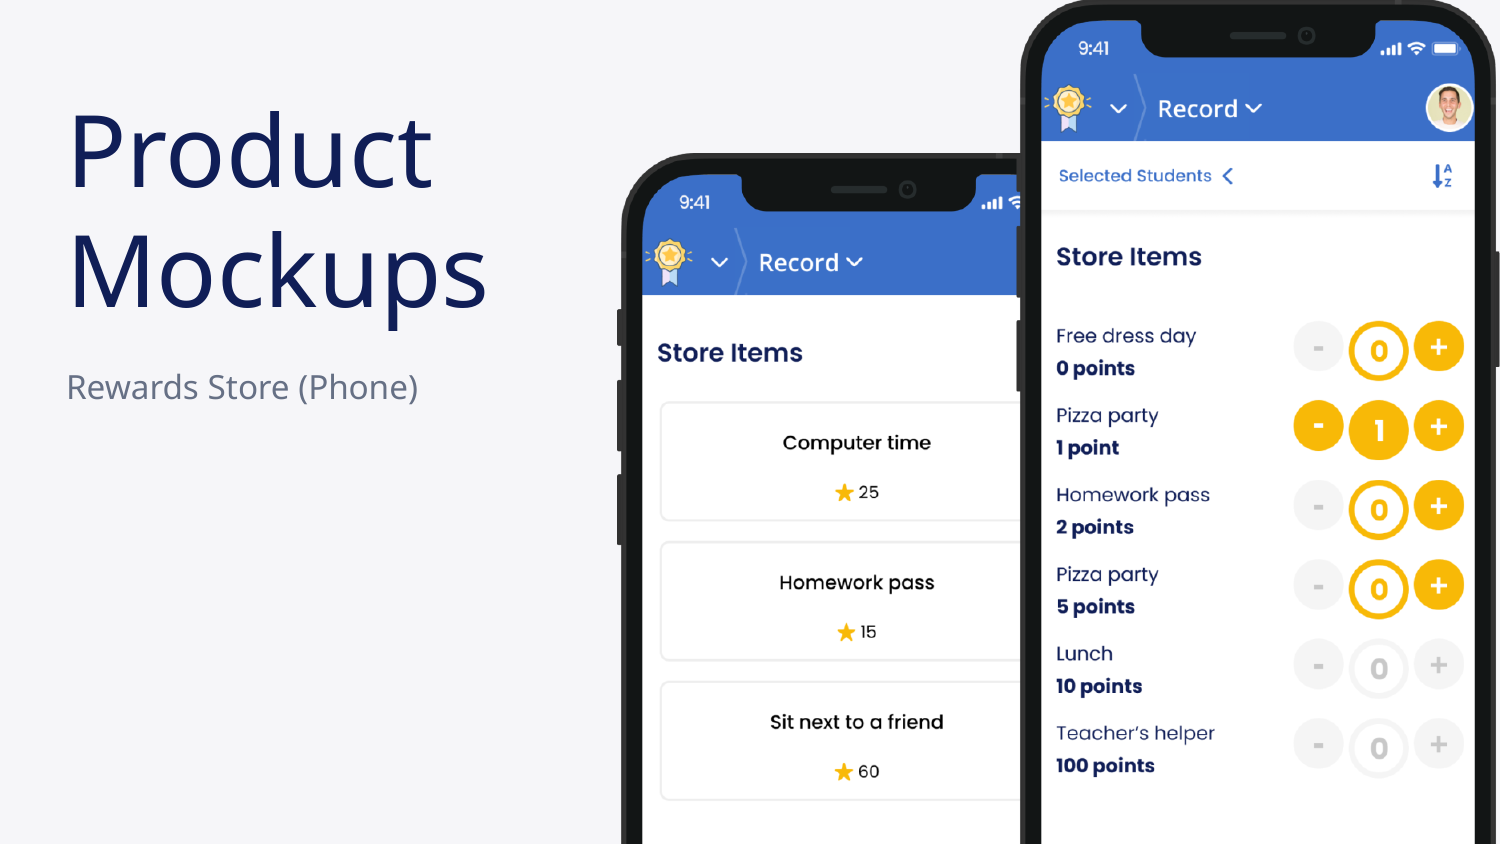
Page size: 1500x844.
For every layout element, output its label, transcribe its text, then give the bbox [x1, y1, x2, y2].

picture [617, 0, 1500, 844]
text_box Rewards Store (Phone) [51, 351, 544, 421]
title Product Mockups [51, 72, 612, 352]
